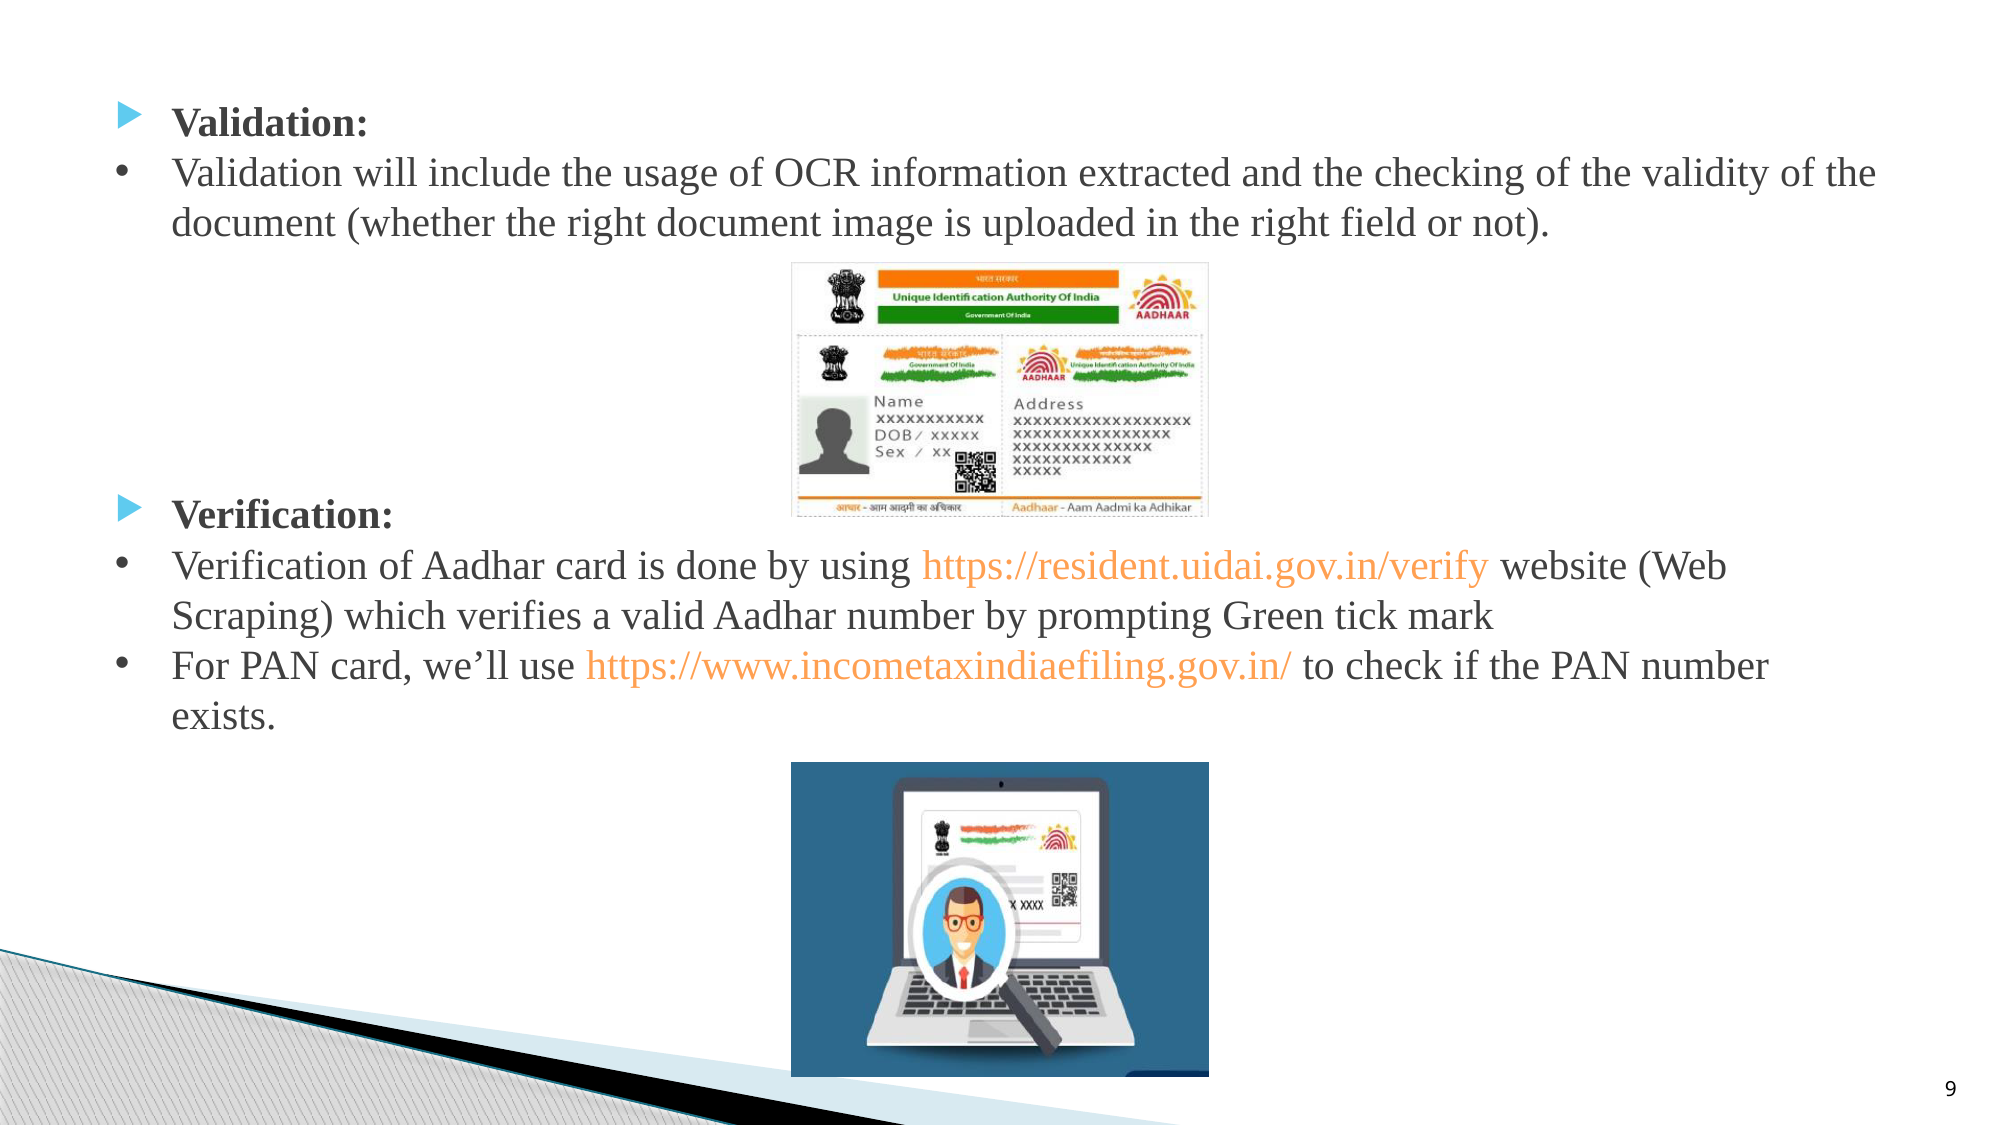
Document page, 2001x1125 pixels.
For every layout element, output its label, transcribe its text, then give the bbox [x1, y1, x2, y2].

text_box Validation: Validation will include the usage of OCR information extracted and the checking of the validity of the document (whether the right document image is uploaded in the right field or not). Verification: Verification of Aadhar card is done by using https://resident.uidai.gov.in/verify website (Web Scraping) which verifies a valid Aadhar number by prompting Green tick mark For PAN card, we’ll use https://www.incometaxindiaefiling.gov.in/ to check if the PAN number exists. [99, 87, 1900, 891]
picture [791, 262, 1209, 517]
slide_number 9 [1891, 1051, 1972, 1112]
picture [791, 762, 1209, 1078]
